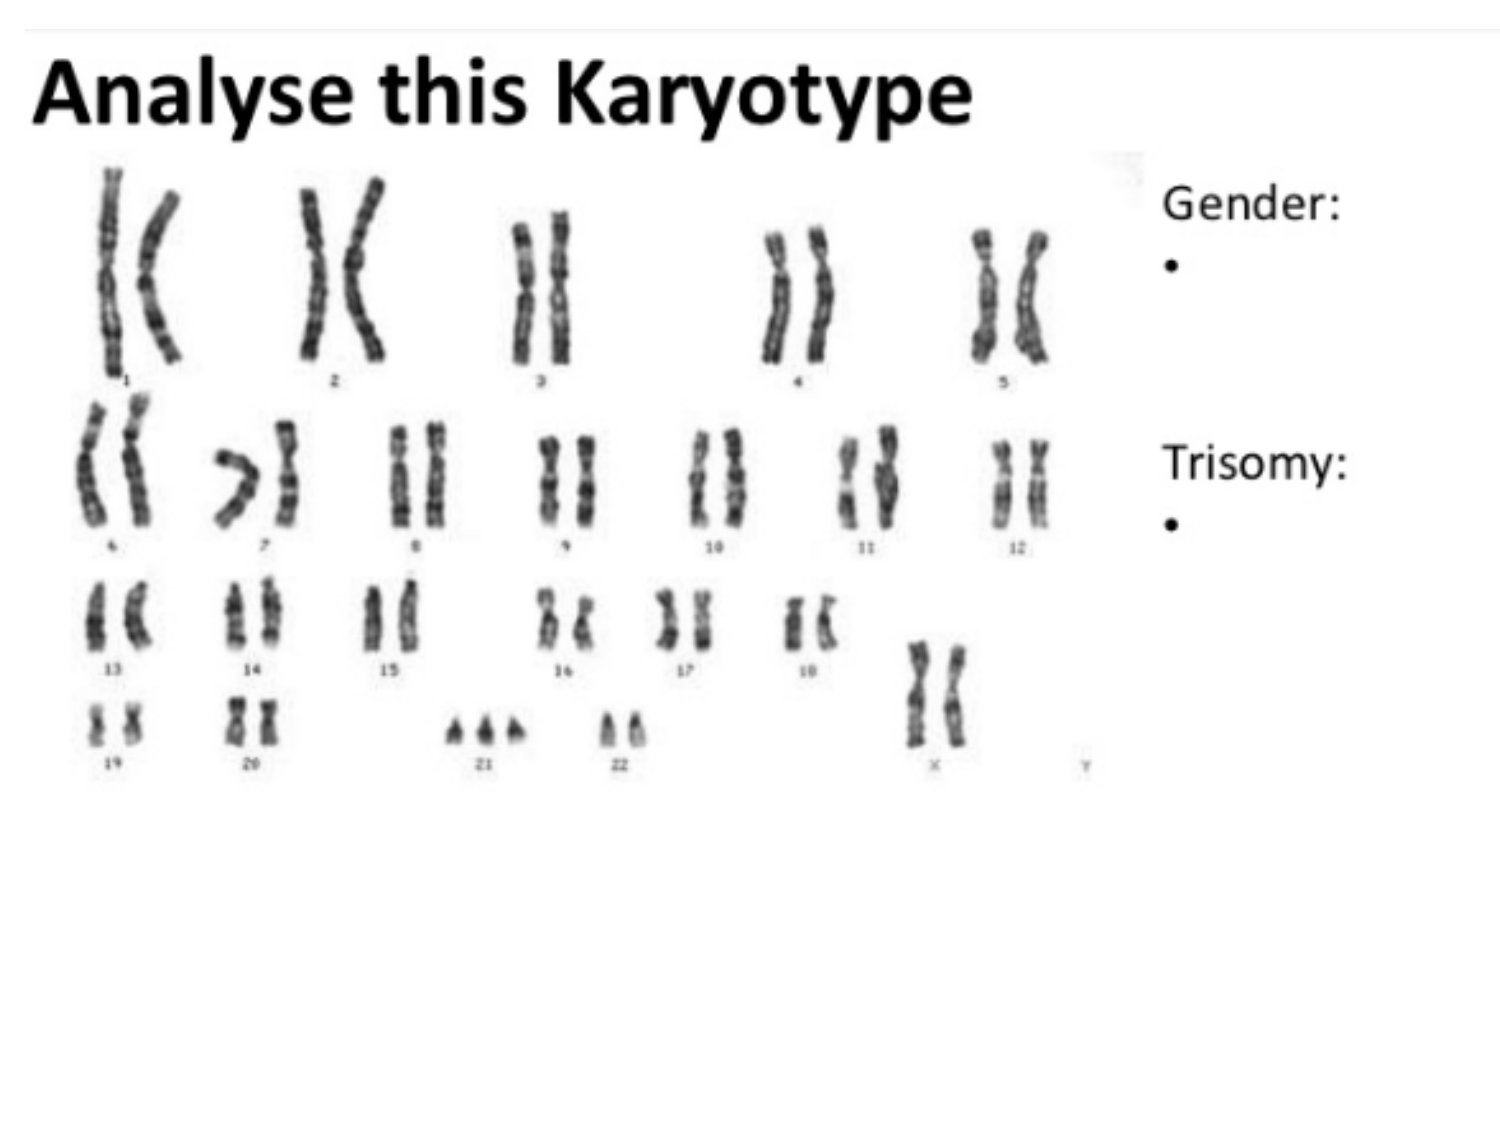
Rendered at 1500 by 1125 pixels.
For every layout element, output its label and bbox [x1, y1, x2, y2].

picture [24, 28, 1500, 823]
